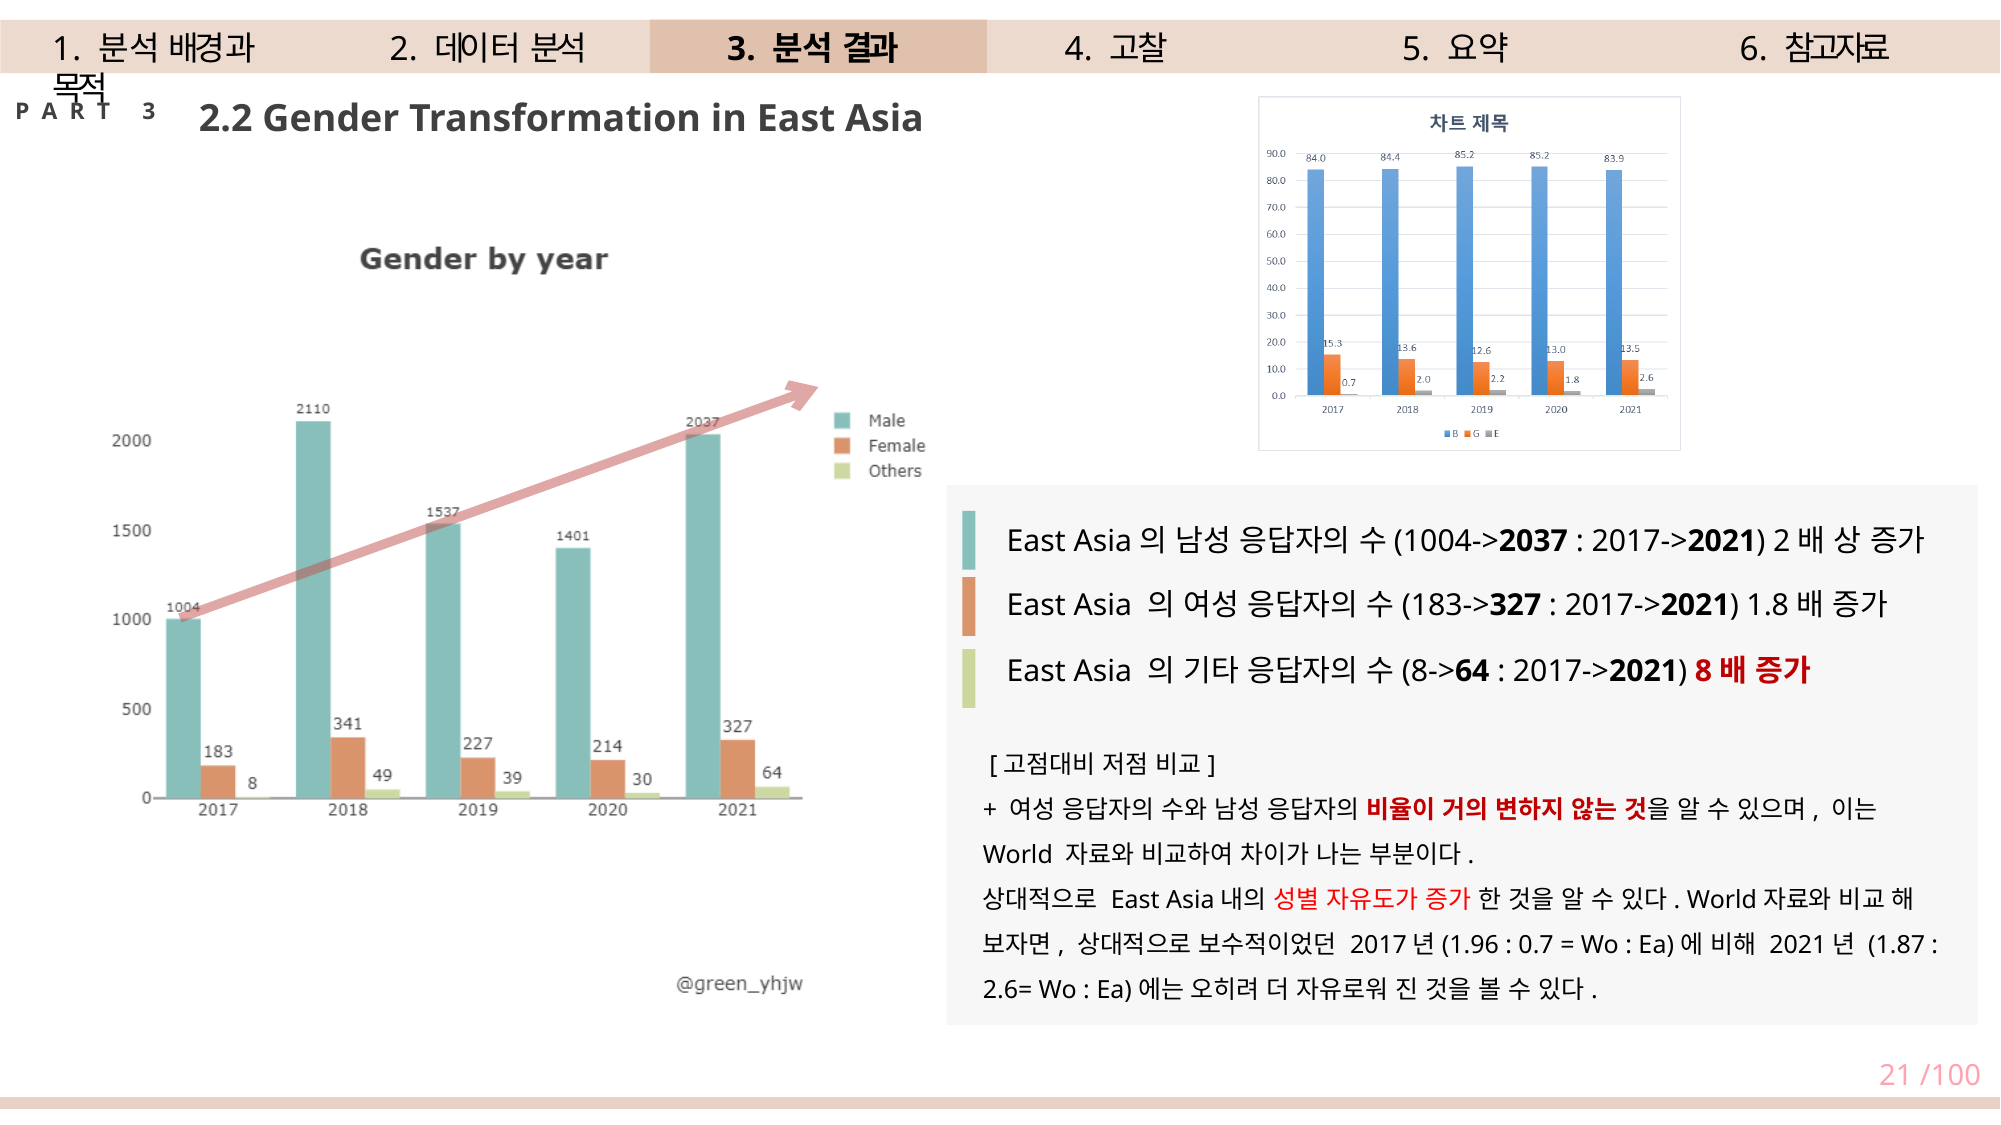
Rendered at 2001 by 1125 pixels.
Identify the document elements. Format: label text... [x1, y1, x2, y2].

text_box 6. 참고자료 [1737, 25, 1998, 68]
picture [21, 137, 948, 1063]
text_box 1. 분석 배경과 목적 [49, 25, 310, 107]
text_box 3. 분석 결과 [724, 25, 985, 68]
slide_number 21 /100 [1850, 1056, 1982, 1092]
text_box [179, 386, 819, 619]
picture [1258, 96, 1681, 451]
text_box 2. 데이터 분석 [387, 25, 648, 68]
text_box 2.2 Gender Transformation in East Asia [196, 91, 1803, 139]
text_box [946, 484, 1978, 1026]
text_box 4. 고찰 [1062, 25, 1323, 68]
text_box P A R T 3 [12, 94, 157, 124]
text_box 5. 요약 [1399, 25, 1660, 68]
text_box [649, 19, 987, 73]
